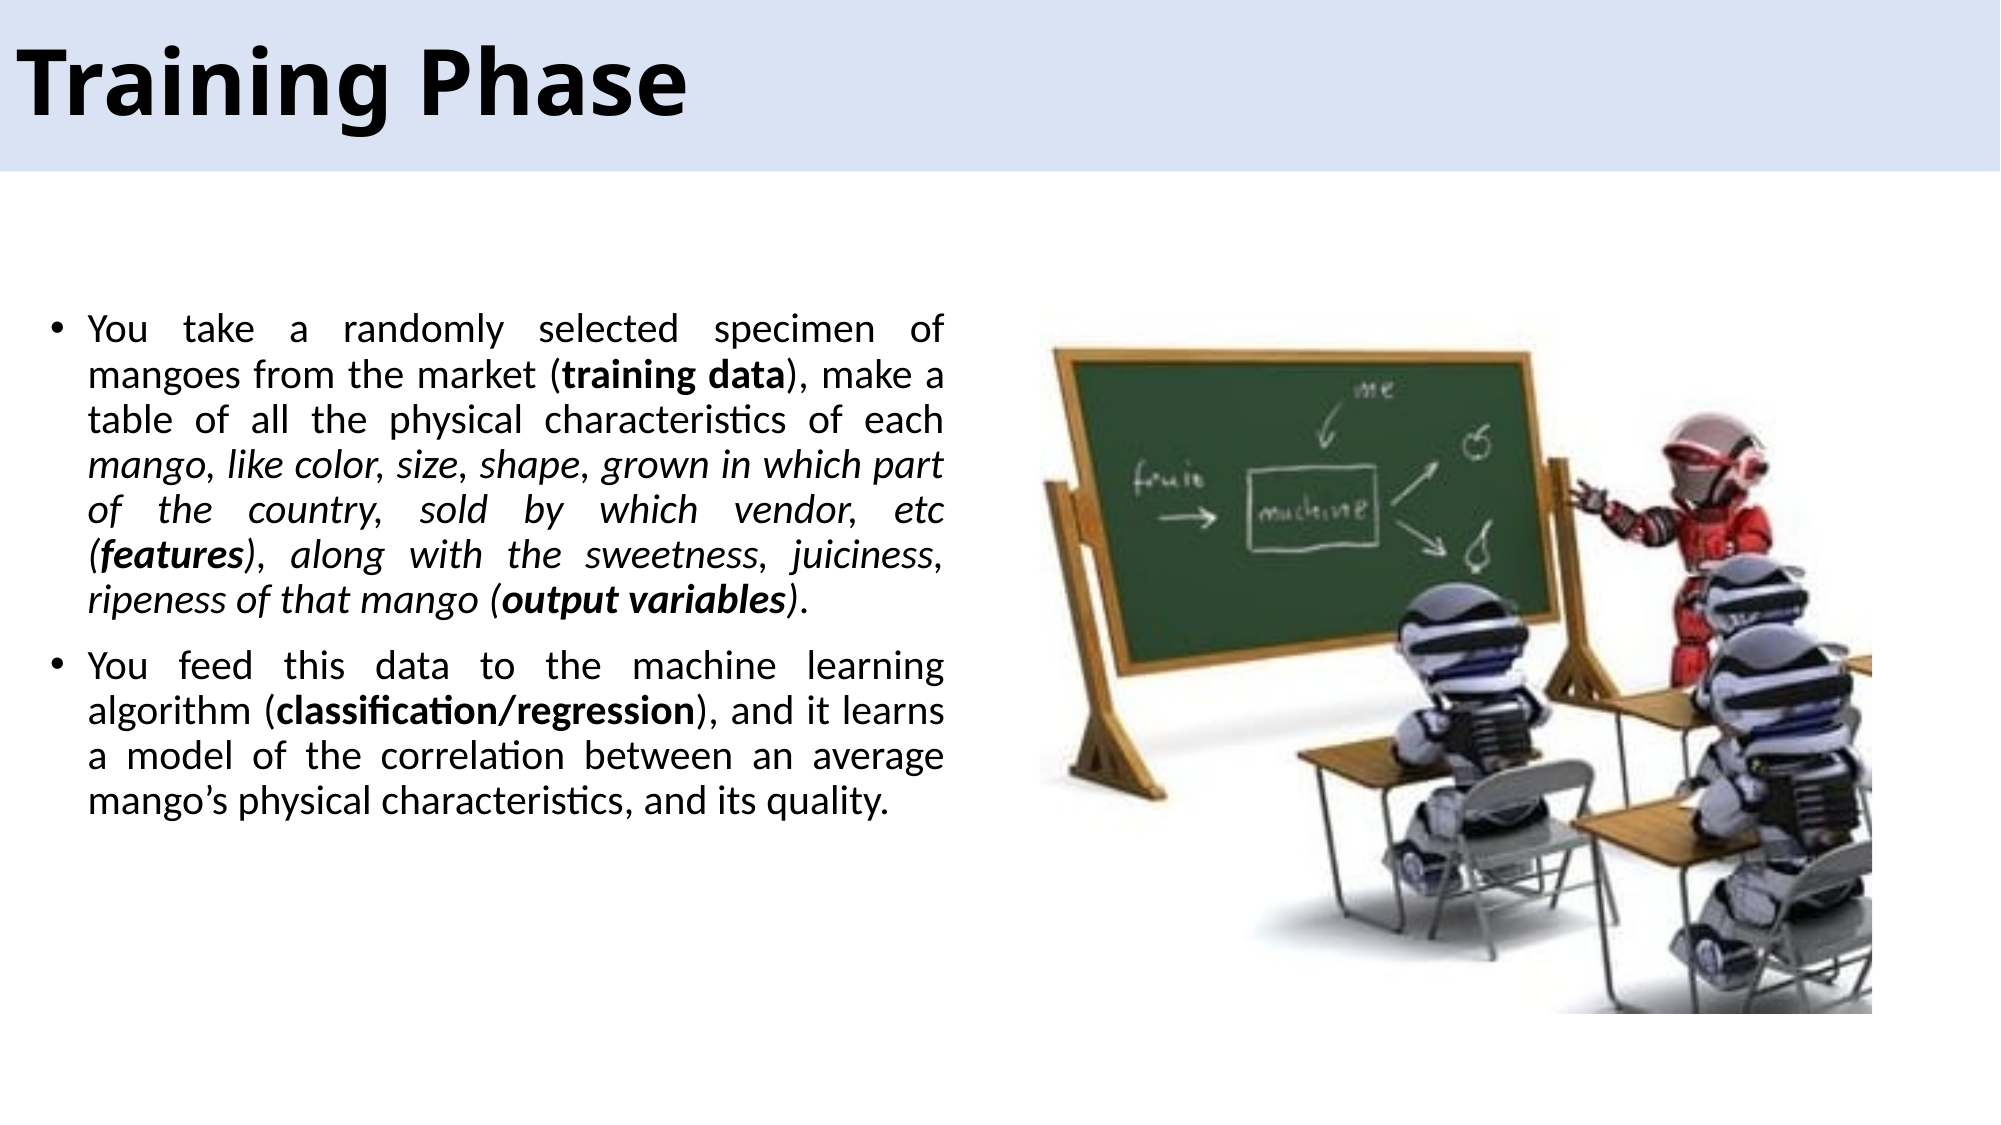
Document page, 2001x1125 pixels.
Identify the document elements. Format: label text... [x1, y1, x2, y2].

title Training Phase [0, 0, 2000, 172]
picture [1039, 312, 1873, 1014]
list You take a randomly selected specimen of mangoes from the market (training data), make a table of all the physical characteristics of each mango, like color, size, shape, grown in which part of the country, sold by which vendor, etc (features), along with the sweetness, juiciness, ripeness of that mango (output variables). You feed this data to the machine learning algorithm (classification/regression), and it learns a model of the correlation between an average mango’s physical characteristics, and its quality. [35, 299, 961, 1014]
